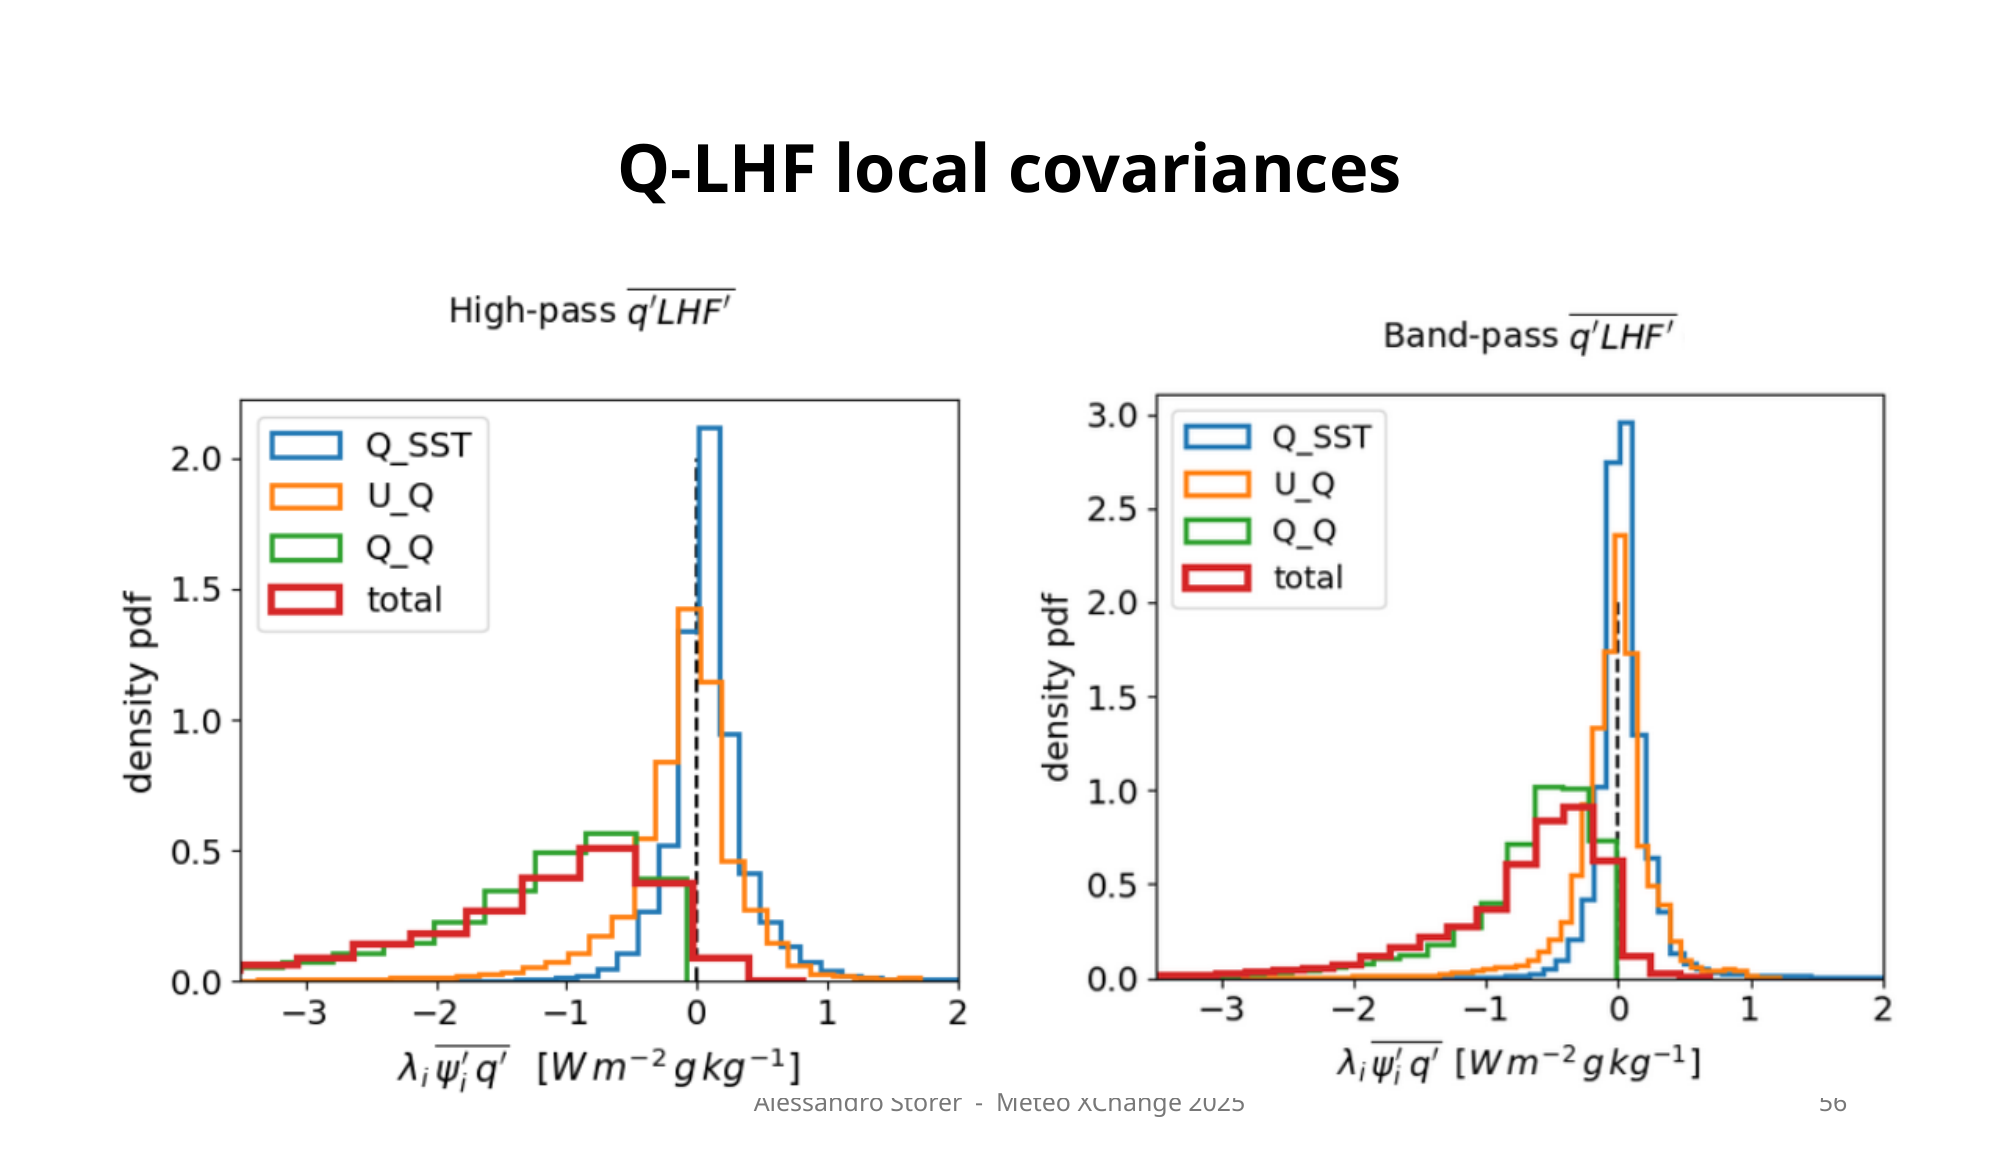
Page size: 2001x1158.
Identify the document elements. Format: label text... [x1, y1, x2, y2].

footer Alessandro Storer - Meteo XChange 2025 [662, 1072, 1338, 1135]
slide_number 56 [1412, 1099, 1863, 1135]
picture [1363, 301, 1685, 369]
picture [433, 278, 741, 338]
picture [1009, 386, 1898, 1099]
picture [101, 389, 974, 1099]
text_box Q-LHF local covariances [602, 118, 1784, 214]
